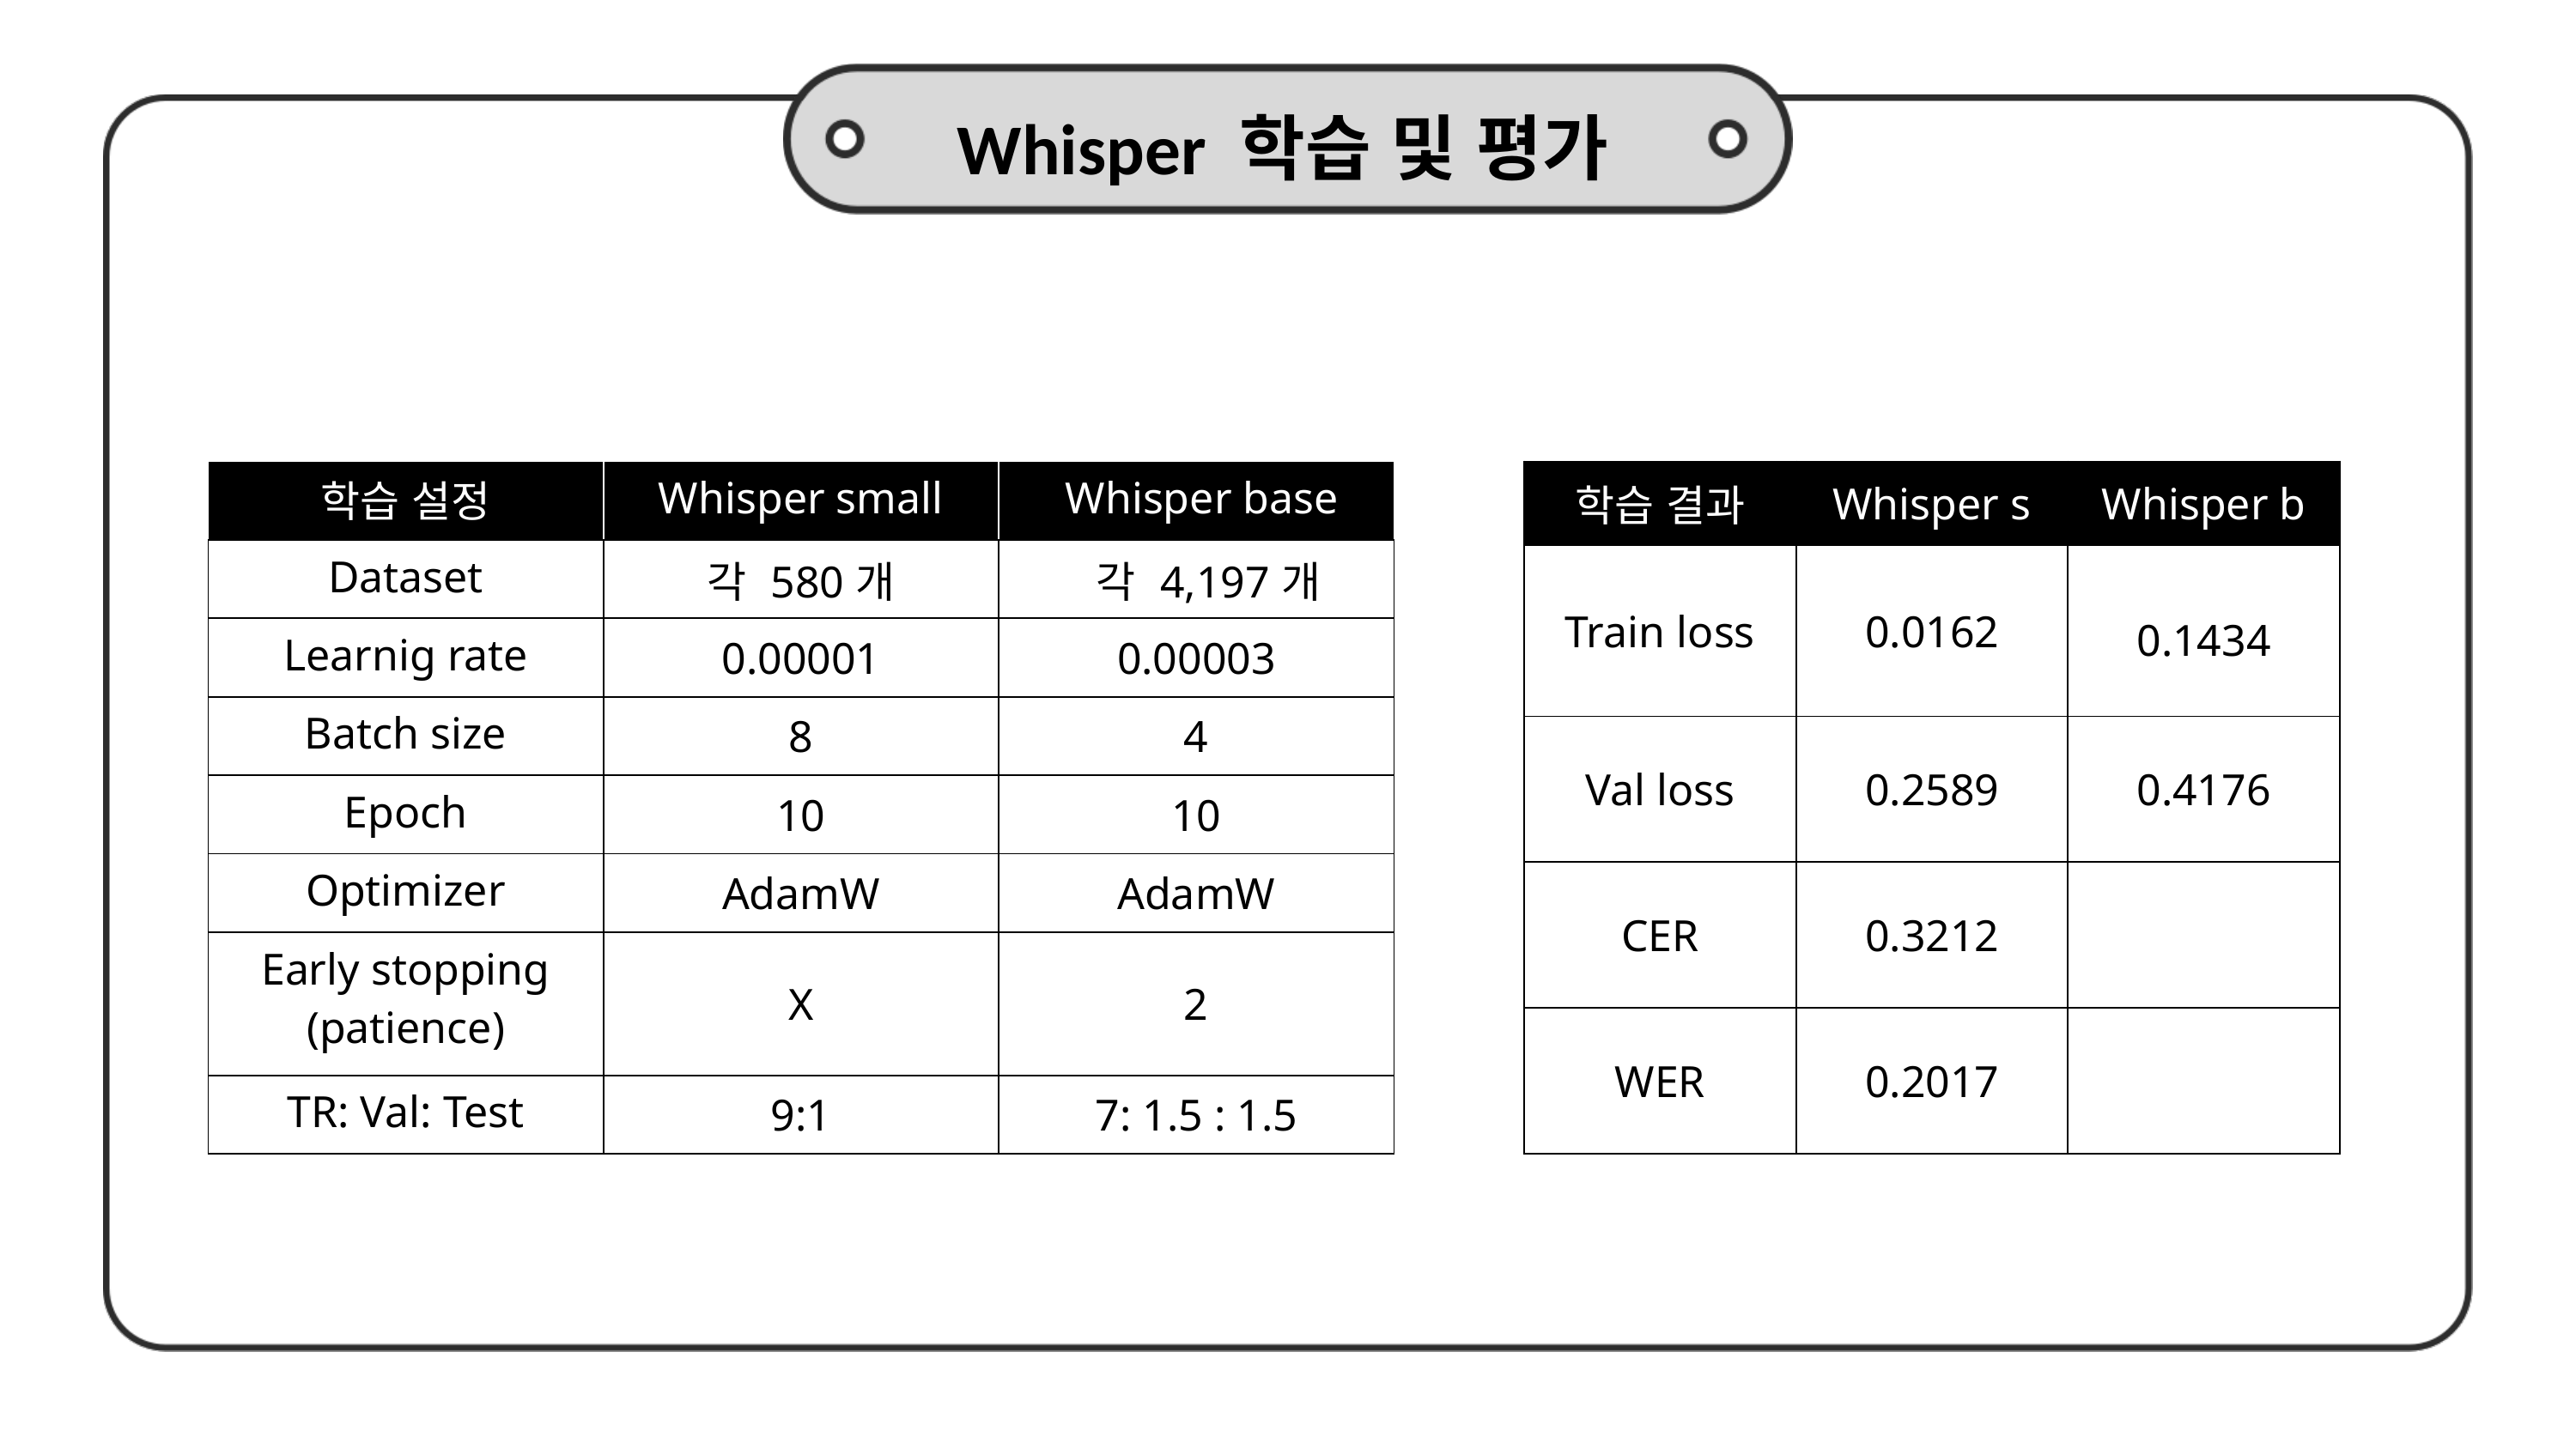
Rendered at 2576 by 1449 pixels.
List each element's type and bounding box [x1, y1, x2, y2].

picture [103, 64, 2473, 1353]
